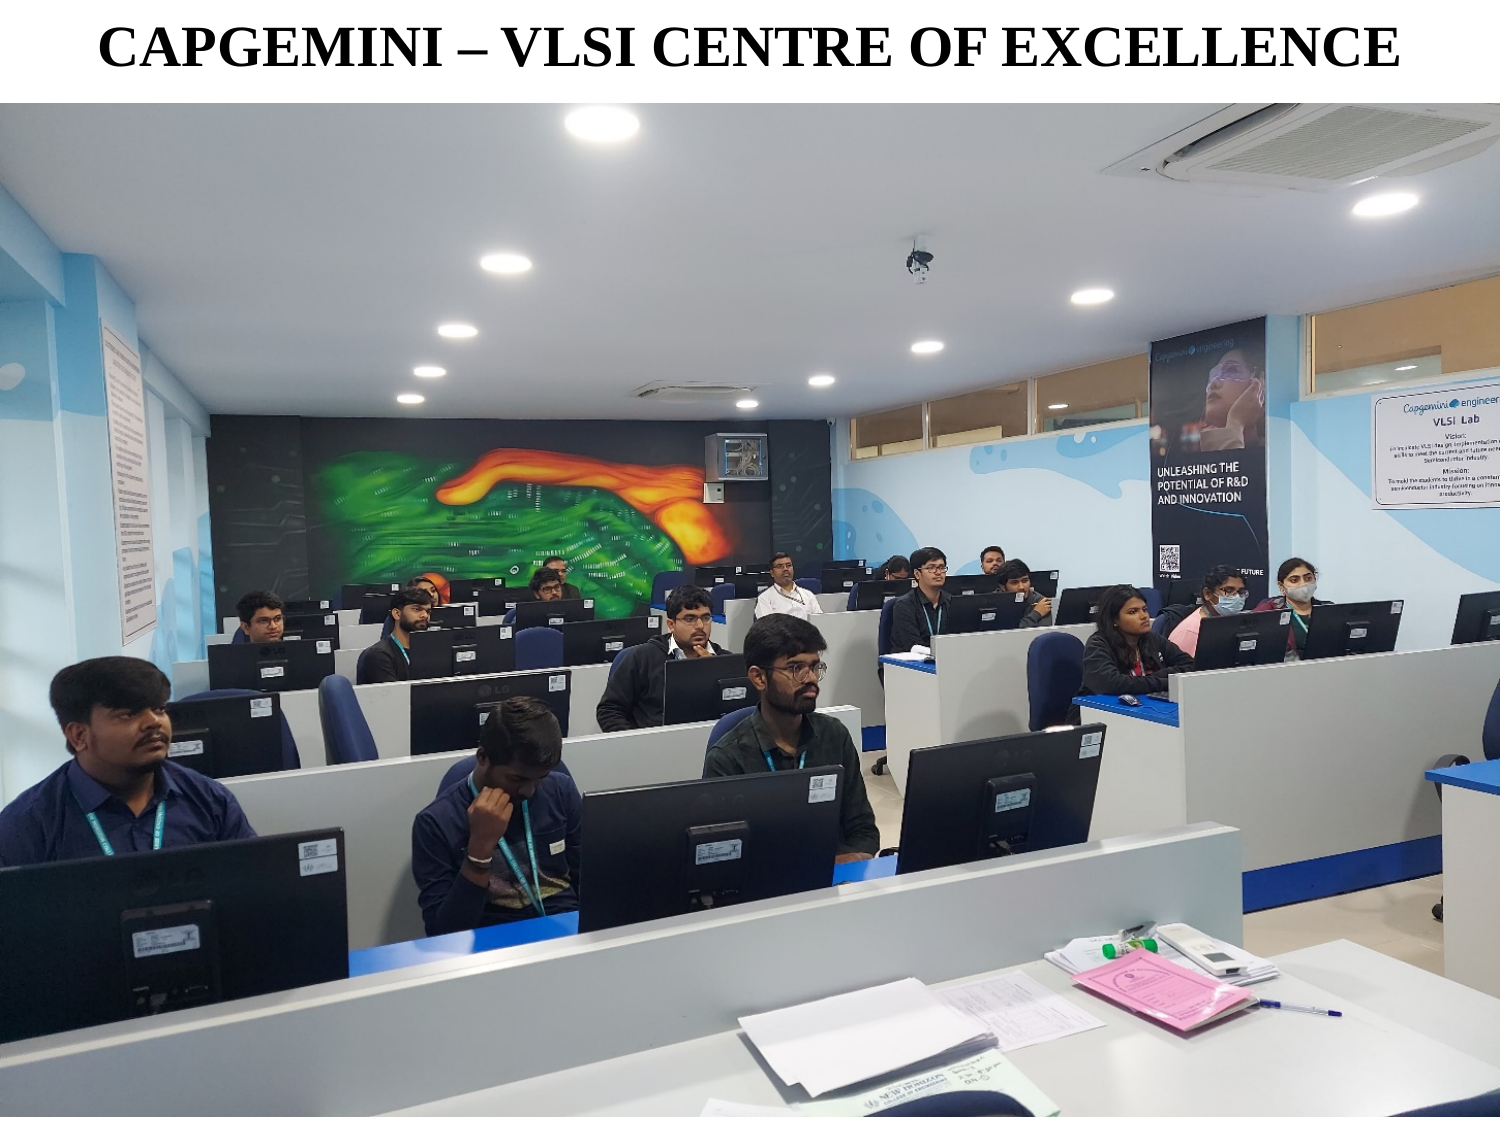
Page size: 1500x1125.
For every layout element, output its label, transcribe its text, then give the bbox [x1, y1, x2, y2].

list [0, 103, 1500, 1125]
title CAPGEMINI – VLSI CENTRE OF EXCELLENCE [75, 0, 1425, 102]
